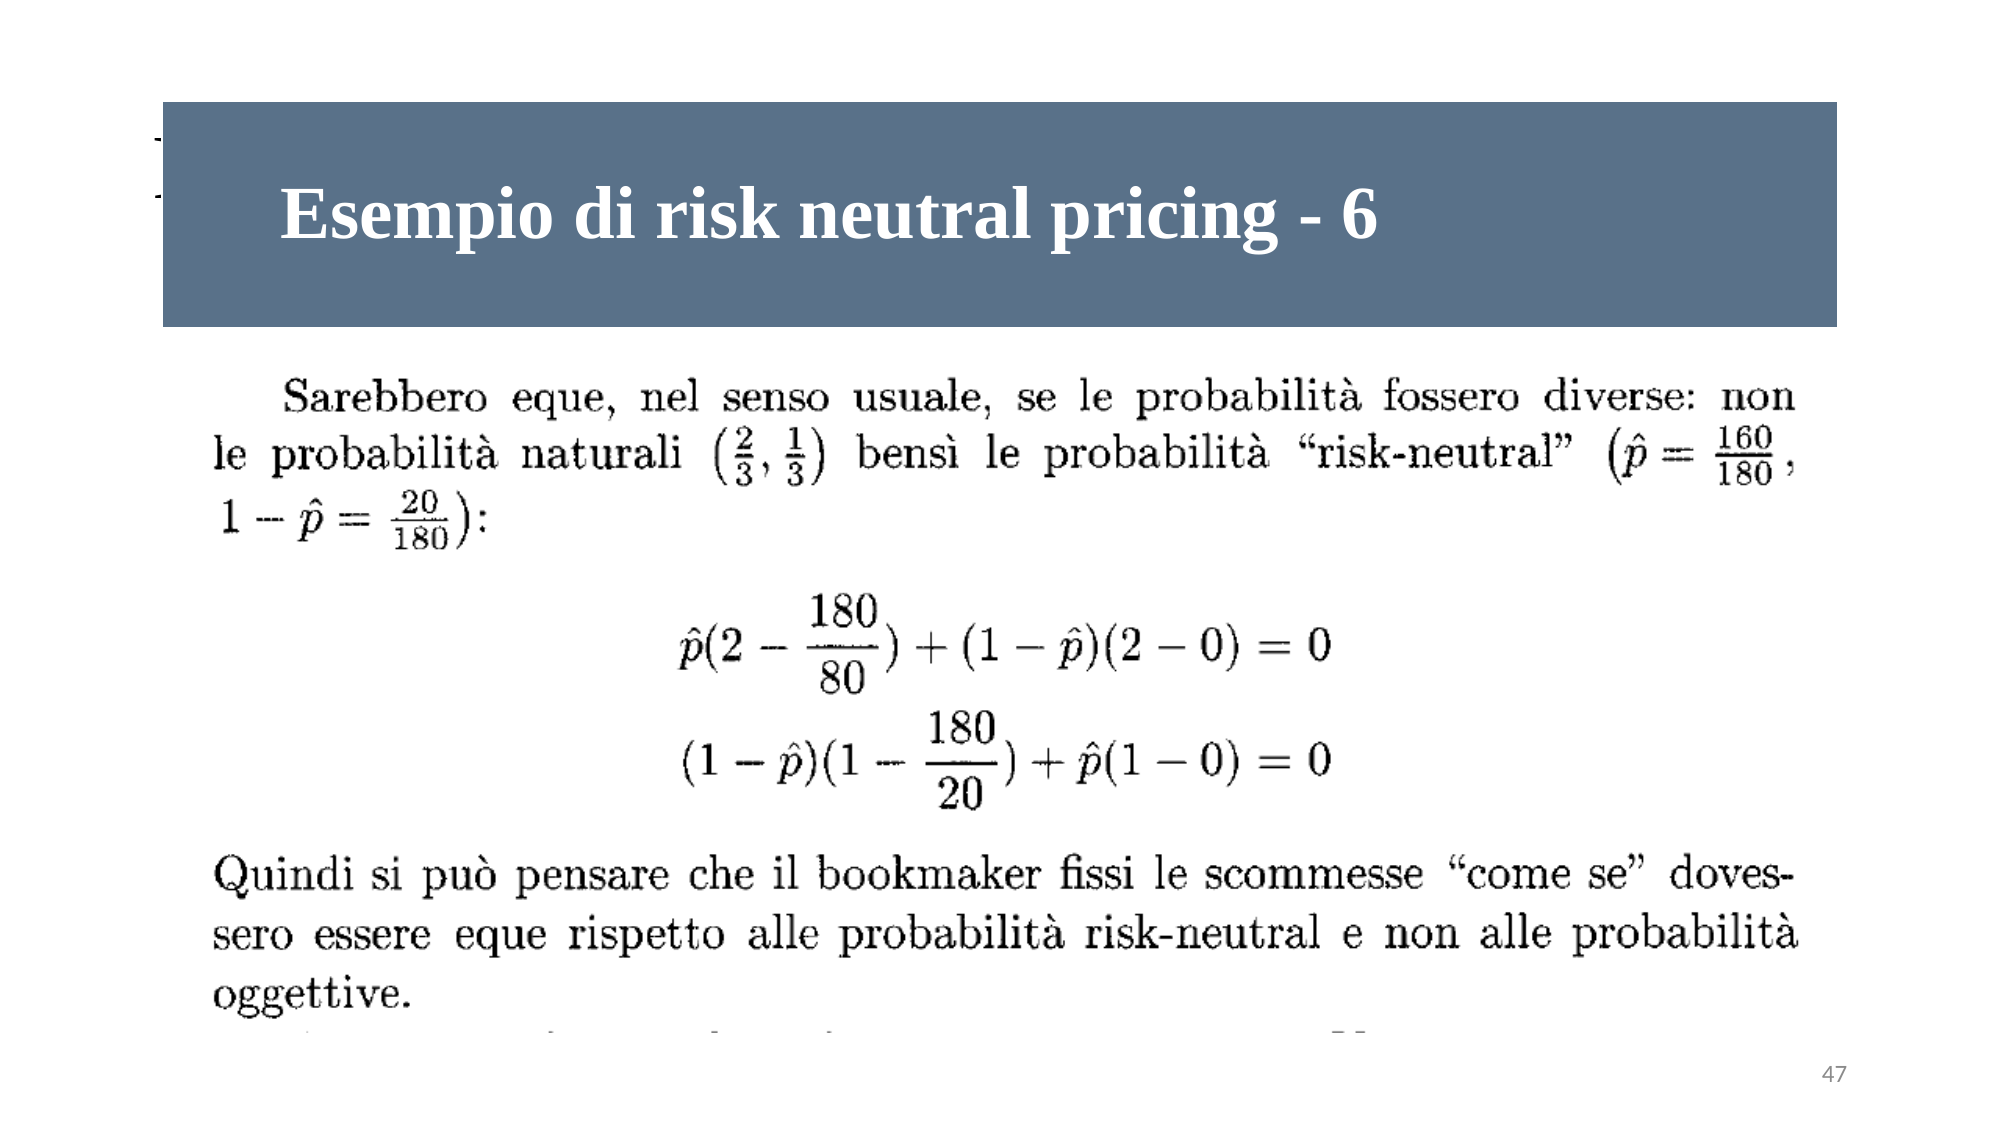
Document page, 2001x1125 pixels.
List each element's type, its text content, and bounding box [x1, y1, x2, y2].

text_box Esempio di risk neutral pricing - 6 [161, 100, 1838, 328]
slide_number 47 [1412, 1042, 1863, 1103]
picture [155, 368, 1839, 1034]
title Processi Stocastici [137, 59, 1863, 278]
